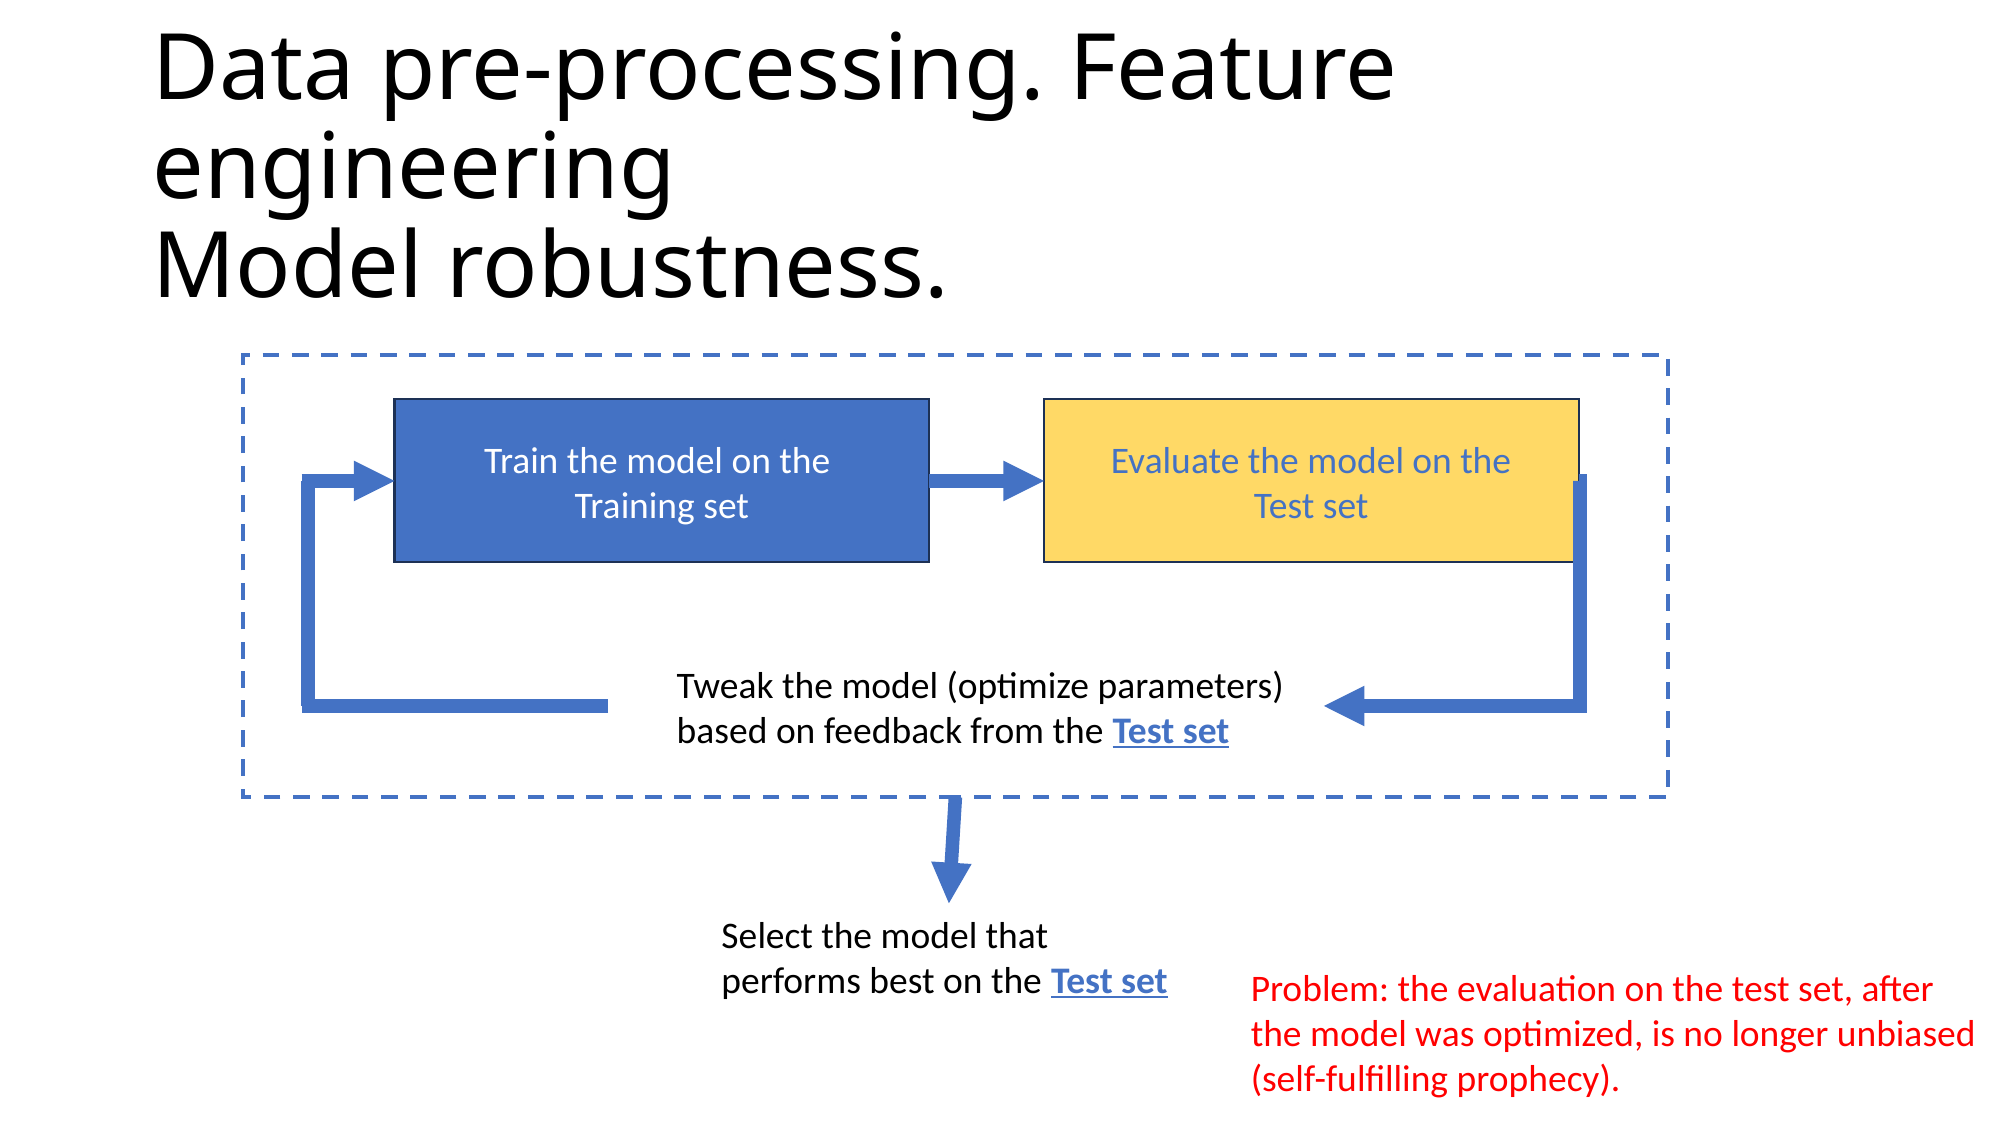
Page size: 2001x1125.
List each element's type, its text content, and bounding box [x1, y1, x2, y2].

title Data pre-processing. Feature engineering Model robustness. [137, 59, 1863, 278]
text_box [242, 355, 1668, 798]
text_box Select the model that performs best on the Test set [706, 903, 1205, 1008]
text_box Problem: the evaluation on the test set, after the model was optimized, is no longer unbiased (self-fulfilling prophecy). [1236, 956, 2000, 1106]
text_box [948, 797, 956, 904]
